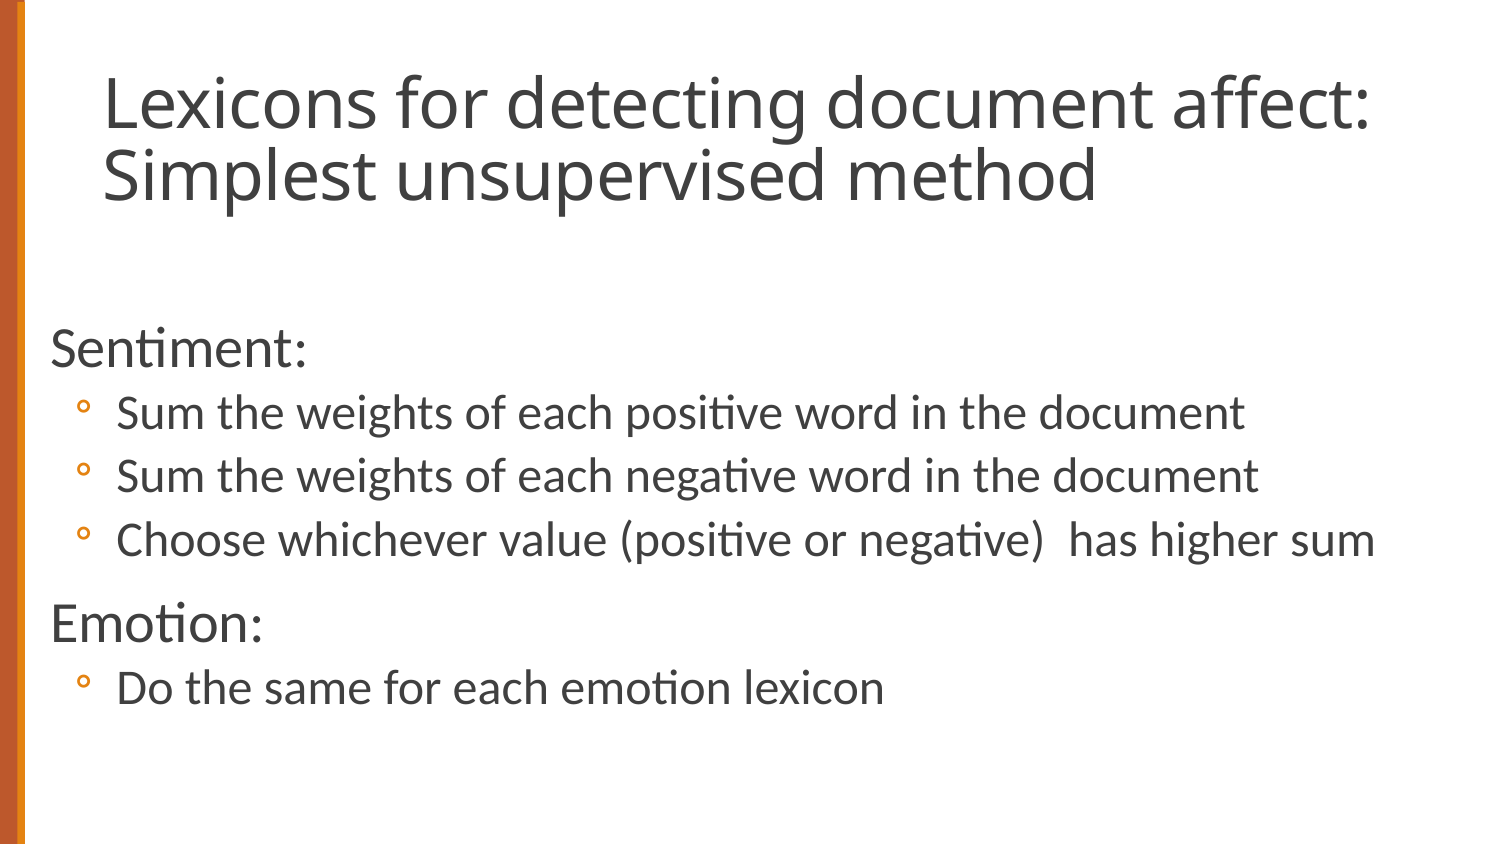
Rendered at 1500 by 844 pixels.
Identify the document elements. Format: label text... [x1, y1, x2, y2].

title Lexicons for detecting document affect: Simplest unsupervised method [87, 62, 1450, 222]
list Sentiment: Sum the weights of each positive word in the document Sum the weights of each negative word in the document Choose whichever value (positive or negative) has higher sum Emotion: Do the same for each emotion lexicon [50, 309, 1450, 769]
